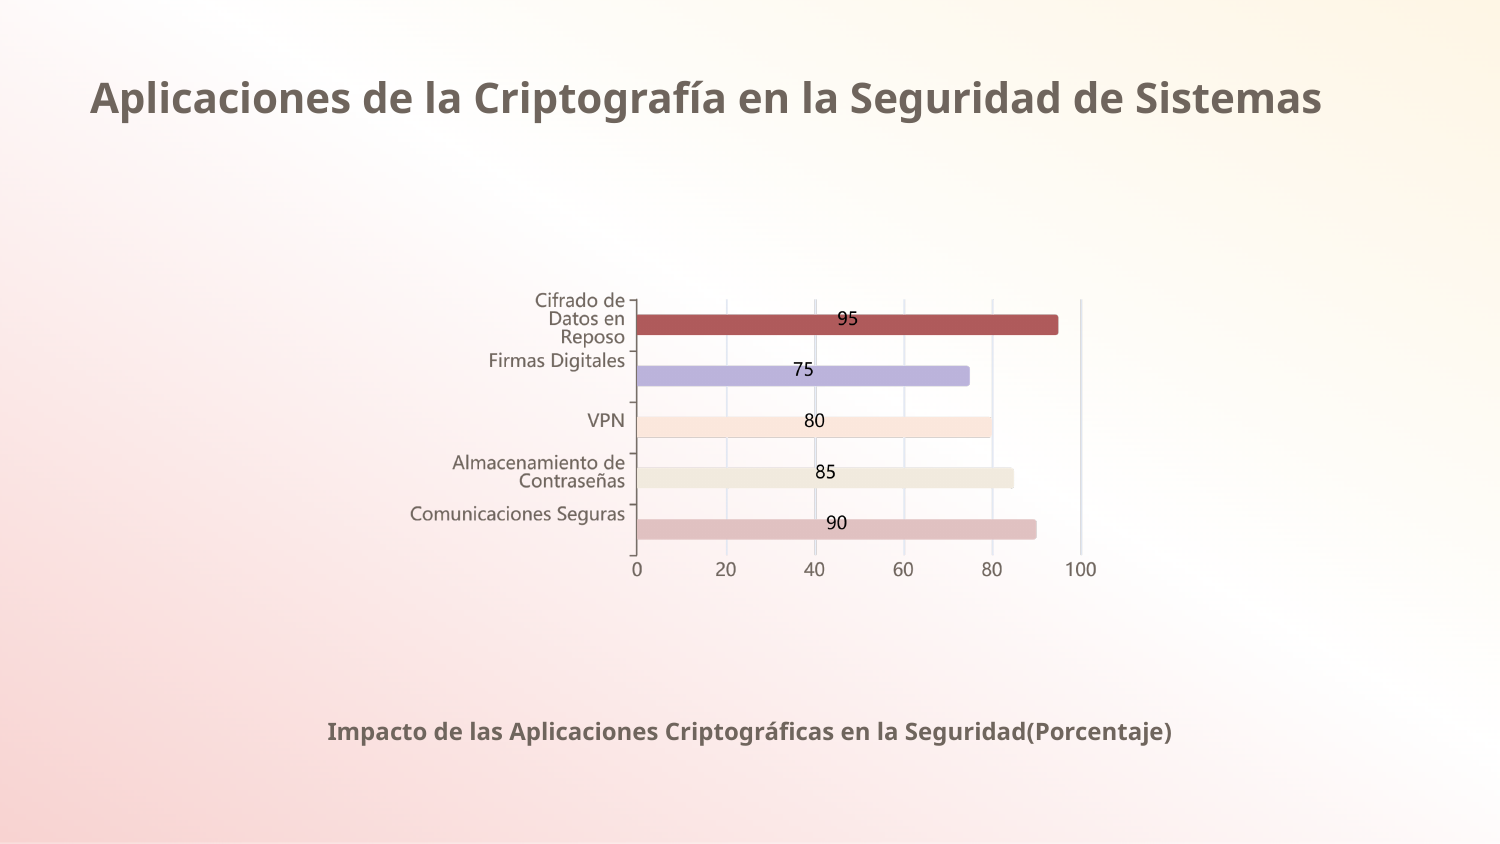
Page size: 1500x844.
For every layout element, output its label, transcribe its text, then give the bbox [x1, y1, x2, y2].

text_box Impacto de las Aplicaciones Criptográficas en la Seguridad(Porcentaje) [224, 705, 1275, 761]
text_box Aplicaciones de la Criptografía en la Seguridad de Sistemas [74, 59, 1425, 139]
picture [0, 0, 1500, 844]
